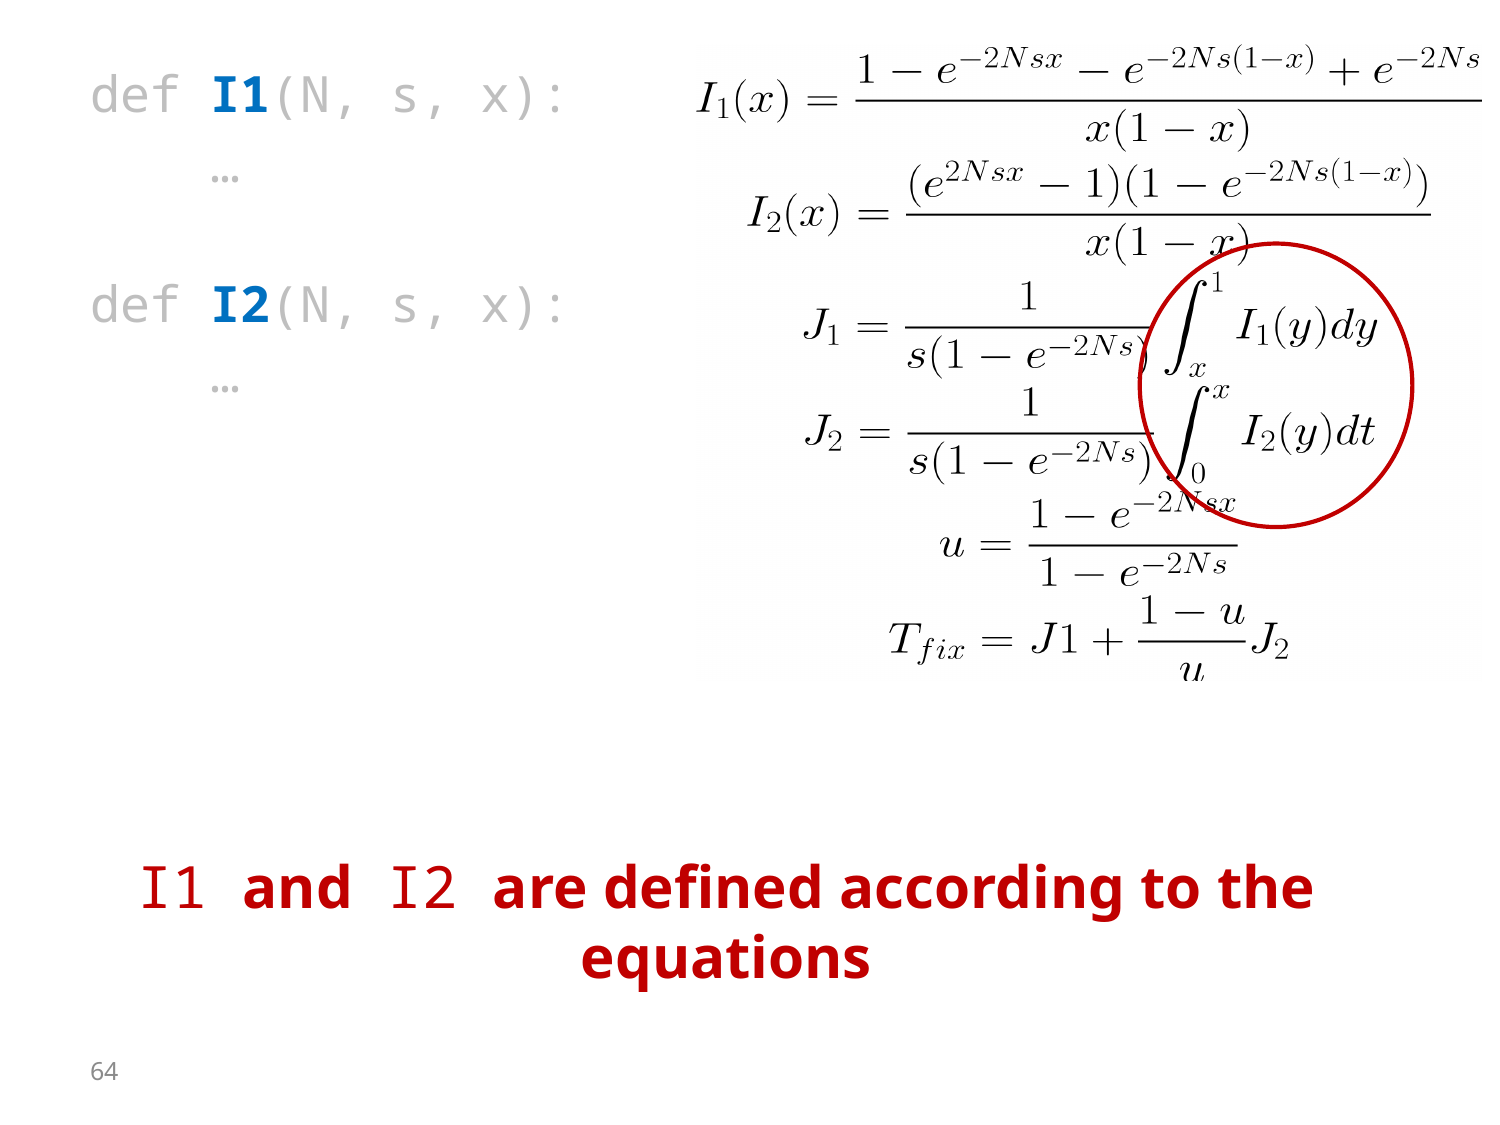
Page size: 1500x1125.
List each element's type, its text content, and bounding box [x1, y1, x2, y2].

list def I1(N, s, x): … def I2(N, s, x): … [75, 54, 1425, 1071]
slide_number 64 [75, 1042, 425, 1103]
text_box I1 and I2 are defined according to the equations [88, 843, 1365, 998]
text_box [695, 42, 1483, 729]
